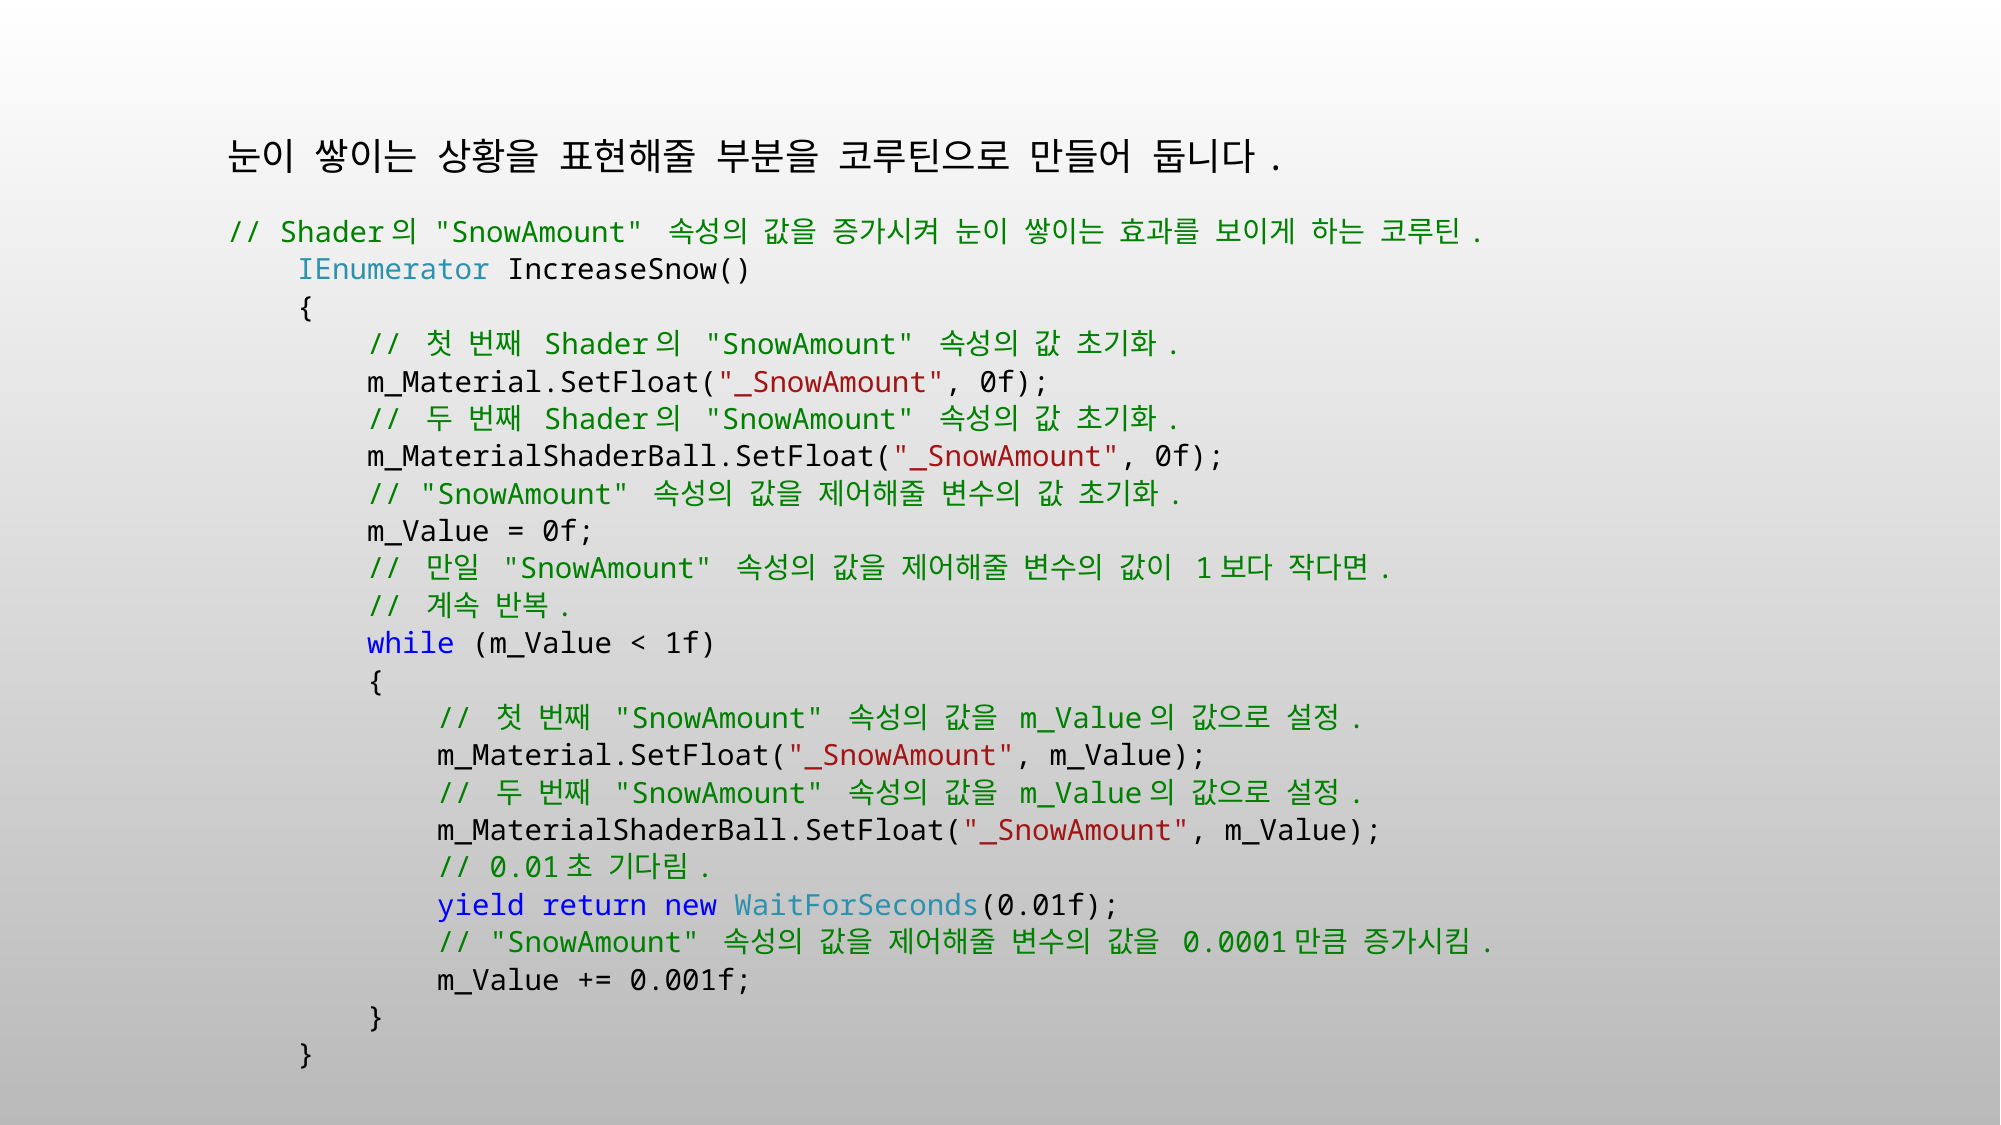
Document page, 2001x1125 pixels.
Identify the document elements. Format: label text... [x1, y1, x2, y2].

text_box // Shader의 "SnowAmount" 속성의 값을 증가시켜 눈이 쌓이는 효과를 보이게 하는 코루틴. IEnumerator IncreaseSnow() { // 첫 번째 Shader의 "SnowAmount" 속성의 값 초기화. m_Material.SetFloat("_SnowAmount", 0f); // 두 번째 Shader의 "SnowAmount" 속성의 값 초기화. m_MaterialShaderBall.SetFloat("_SnowAmount", 0f); // "SnowAmount" 속성의 값을 제어해줄 변수의 값 초기화. m_Value = 0f; // 만일 "SnowAmount" 속성의 값을 제어해줄 변수의 값이 1보다 작다면. // 계속 반복. while (m_Value < 1f) { // 첫 번째 "SnowAmount" 속성의 값을 m_Value의 값으로 설정. m_Material.SetFloat("_SnowAmount", m_Value); // 두 번째 "SnowAmount" 속성의 값을 m_Value의 값으로 설정. m_MaterialShaderBall.SetFloat("_SnowAmount", m_Value); // 0.01초 기다림. yield return new WaitForSeconds(0.01f); // "SnowAmount" 속성의 값을 제어해줄 변수의 값을 0.0001만큼 증가시킴. m_Value += 0.001f; } } [212, 203, 2000, 1078]
text_box 눈이 쌓이는 상황을 표현해줄 부분을 코루틴으로 만들어 둡니다. [212, 122, 1707, 185]
